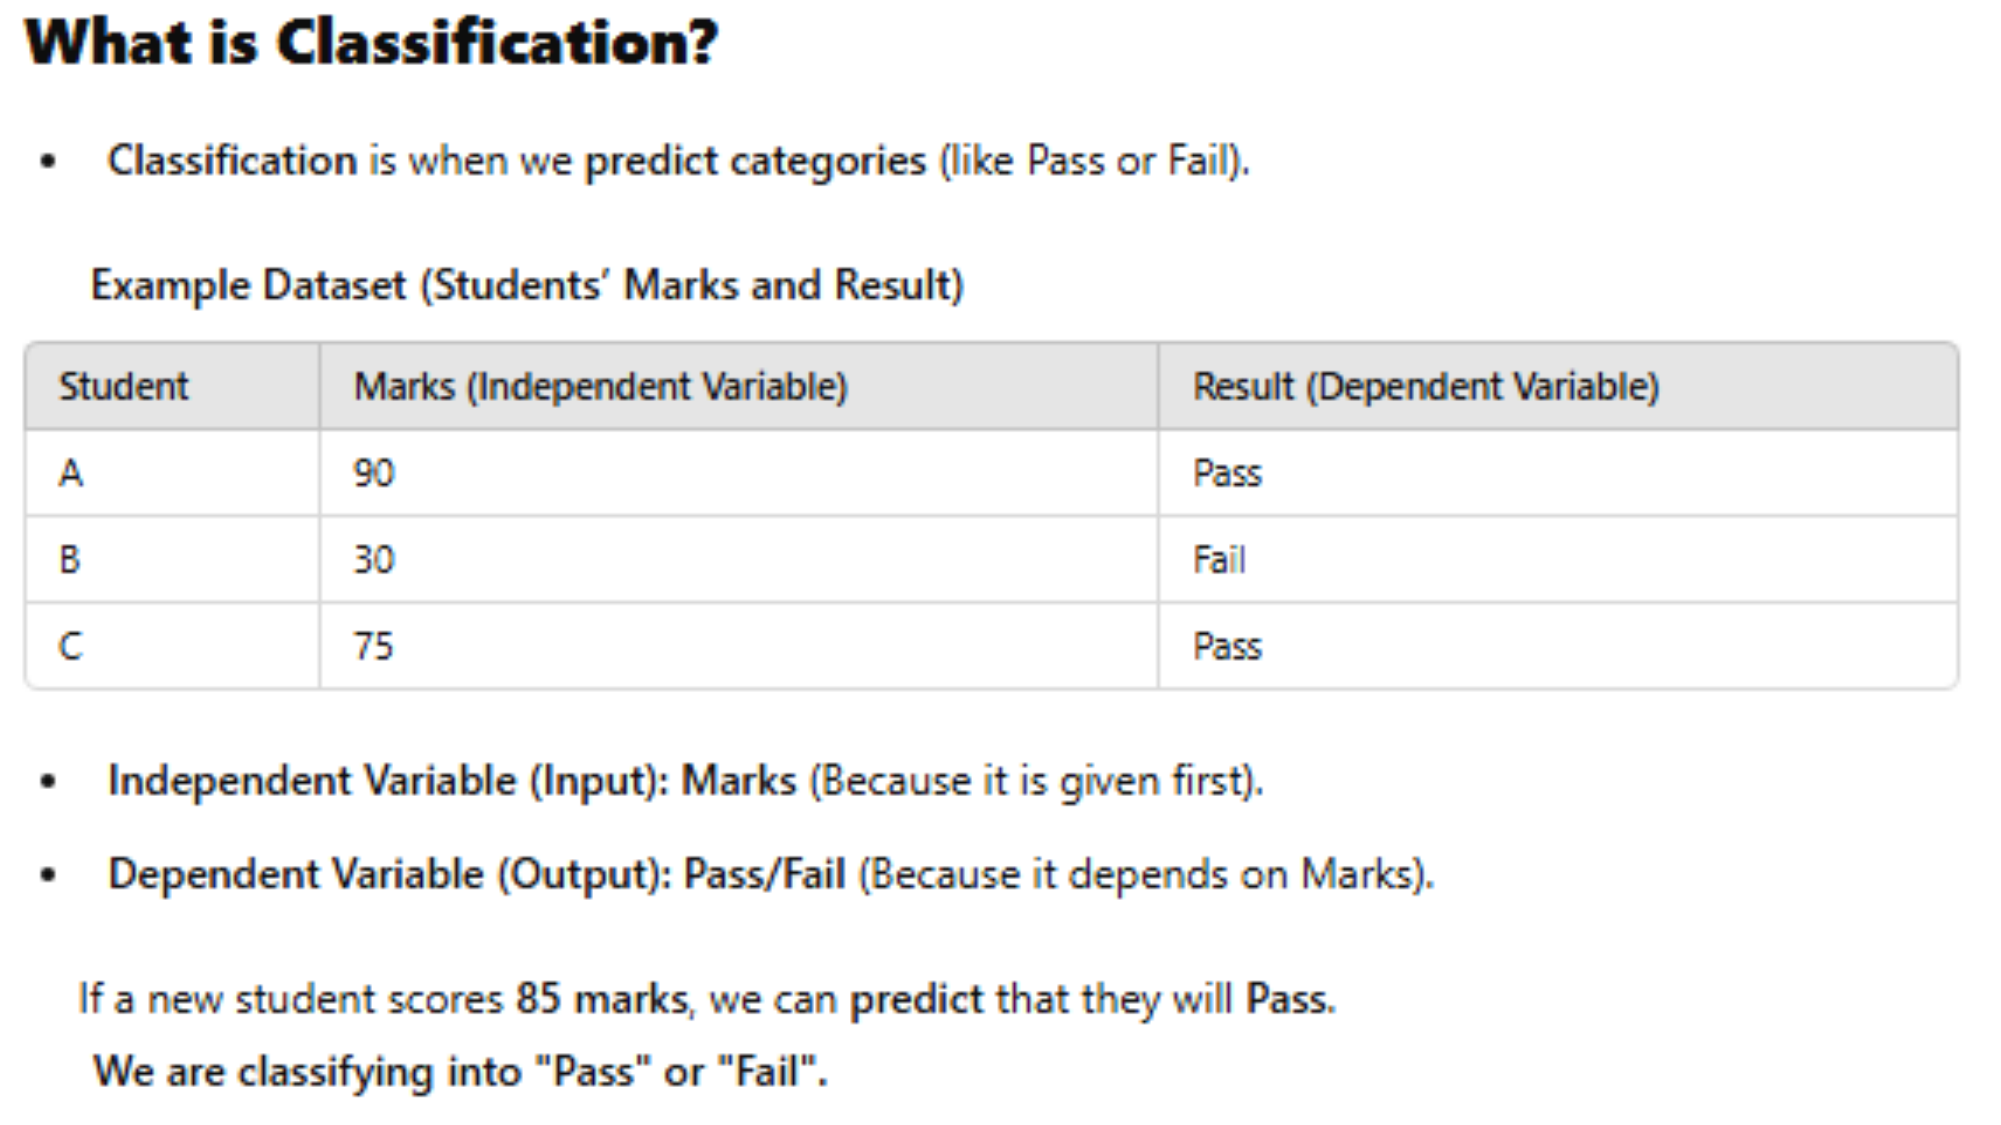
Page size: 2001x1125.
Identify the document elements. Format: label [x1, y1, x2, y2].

list [0, 0, 2000, 1125]
